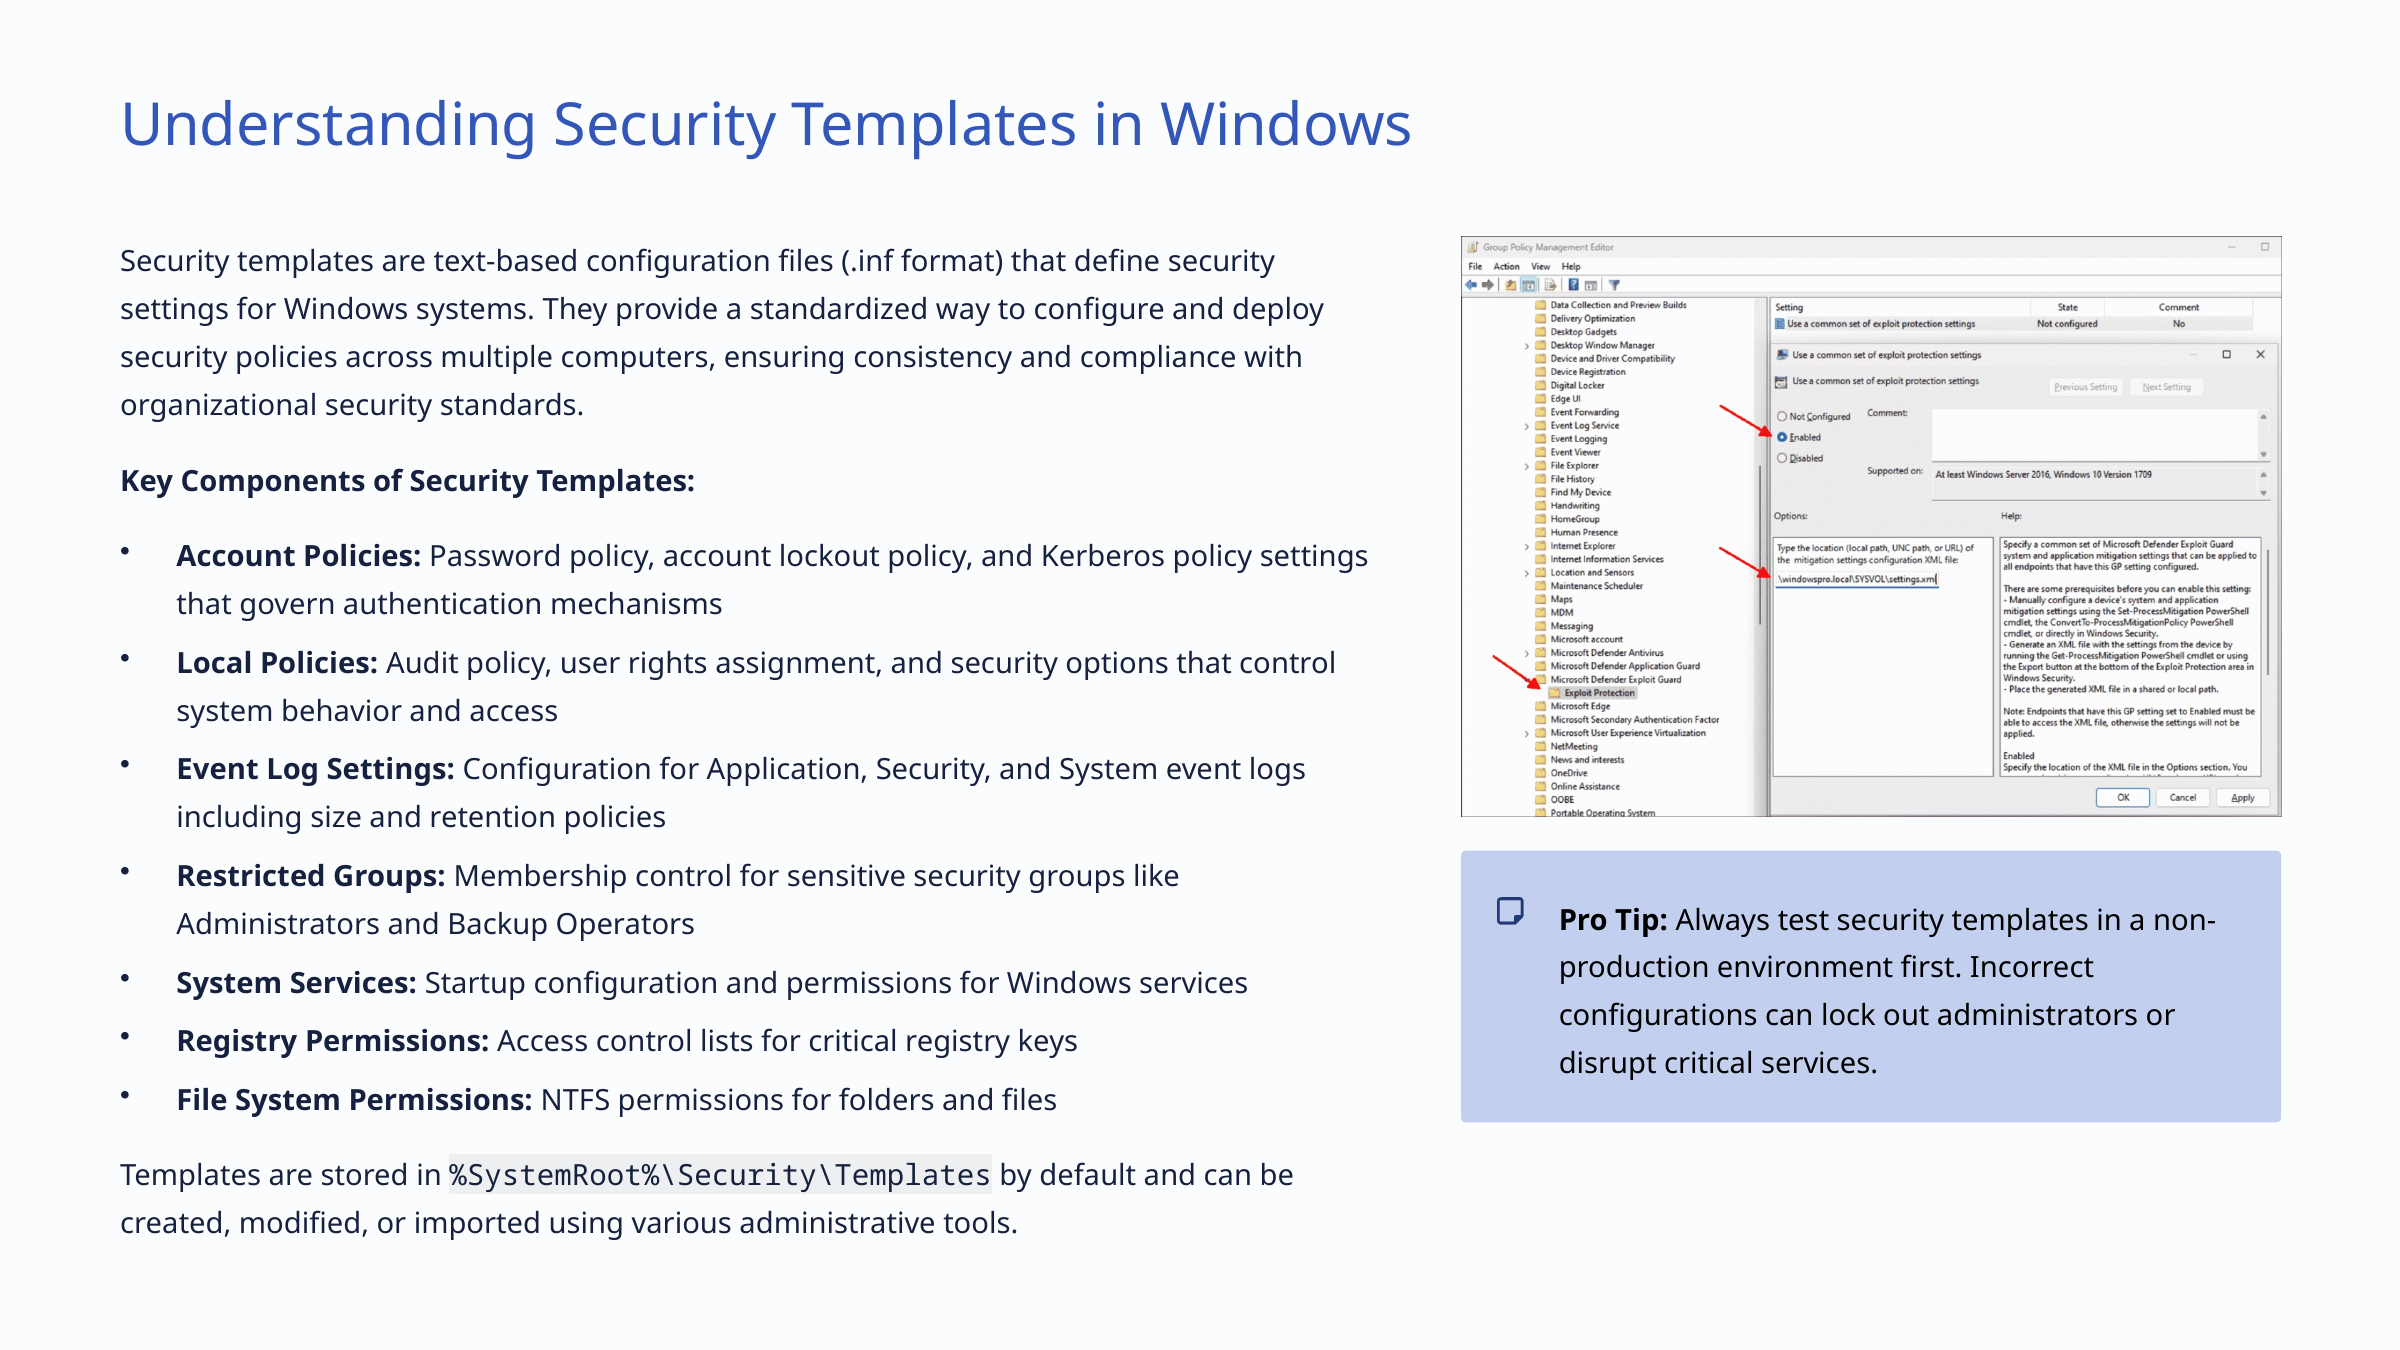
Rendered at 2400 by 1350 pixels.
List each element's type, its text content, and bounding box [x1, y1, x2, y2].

text_box Security templates are text-based configuration files (.inf format) that define security settings for Windows systems. They provide a standardized way to configure and deploy security policies across multiple computers, ensuring consistency and compliance with organizational security standards. [120, 229, 1387, 423]
text_box File System Permissions: NTFS permissions for folders and files [120, 1068, 1387, 1117]
text_box Key Components of Security Templates: [120, 449, 1387, 498]
picture [1491, 895, 1529, 926]
text_box Registry Permissions: Access control lists for critical registry keys [120, 1009, 1387, 1058]
text_box Restricted Groups: Membership control for sensitive security groups like Administrators and Backup Operators [120, 844, 1387, 941]
text_box Templates are stored in %SystemRoot%\Security\Templates by default and can be created, modified, or imported using various administrative tools. [120, 1143, 1387, 1241]
text_box Account Policies: Password policy, account lockout policy, and Kerberos policy settings that govern authentication mechanisms [120, 524, 1387, 621]
text_box [1461, 850, 2282, 1123]
picture [1461, 236, 2282, 817]
text_box Local Policies: Audit policy, user rights assignment, and security options that control system behavior and access [120, 631, 1387, 728]
text_box Pro Tip: Always test security templates in a non-production environment first. Incorrect configurations can lock out administrators or disrupt critical services. [1558, 888, 2251, 1081]
text_box System Services: Startup configuration and permissions for Windows services [120, 951, 1387, 1000]
text_box Event Log Settings: Configuration for Application, Security, and System event logs including size and retention policies [120, 737, 1387, 834]
text_box Understanding Security Templates in Windows [120, 82, 1470, 158]
